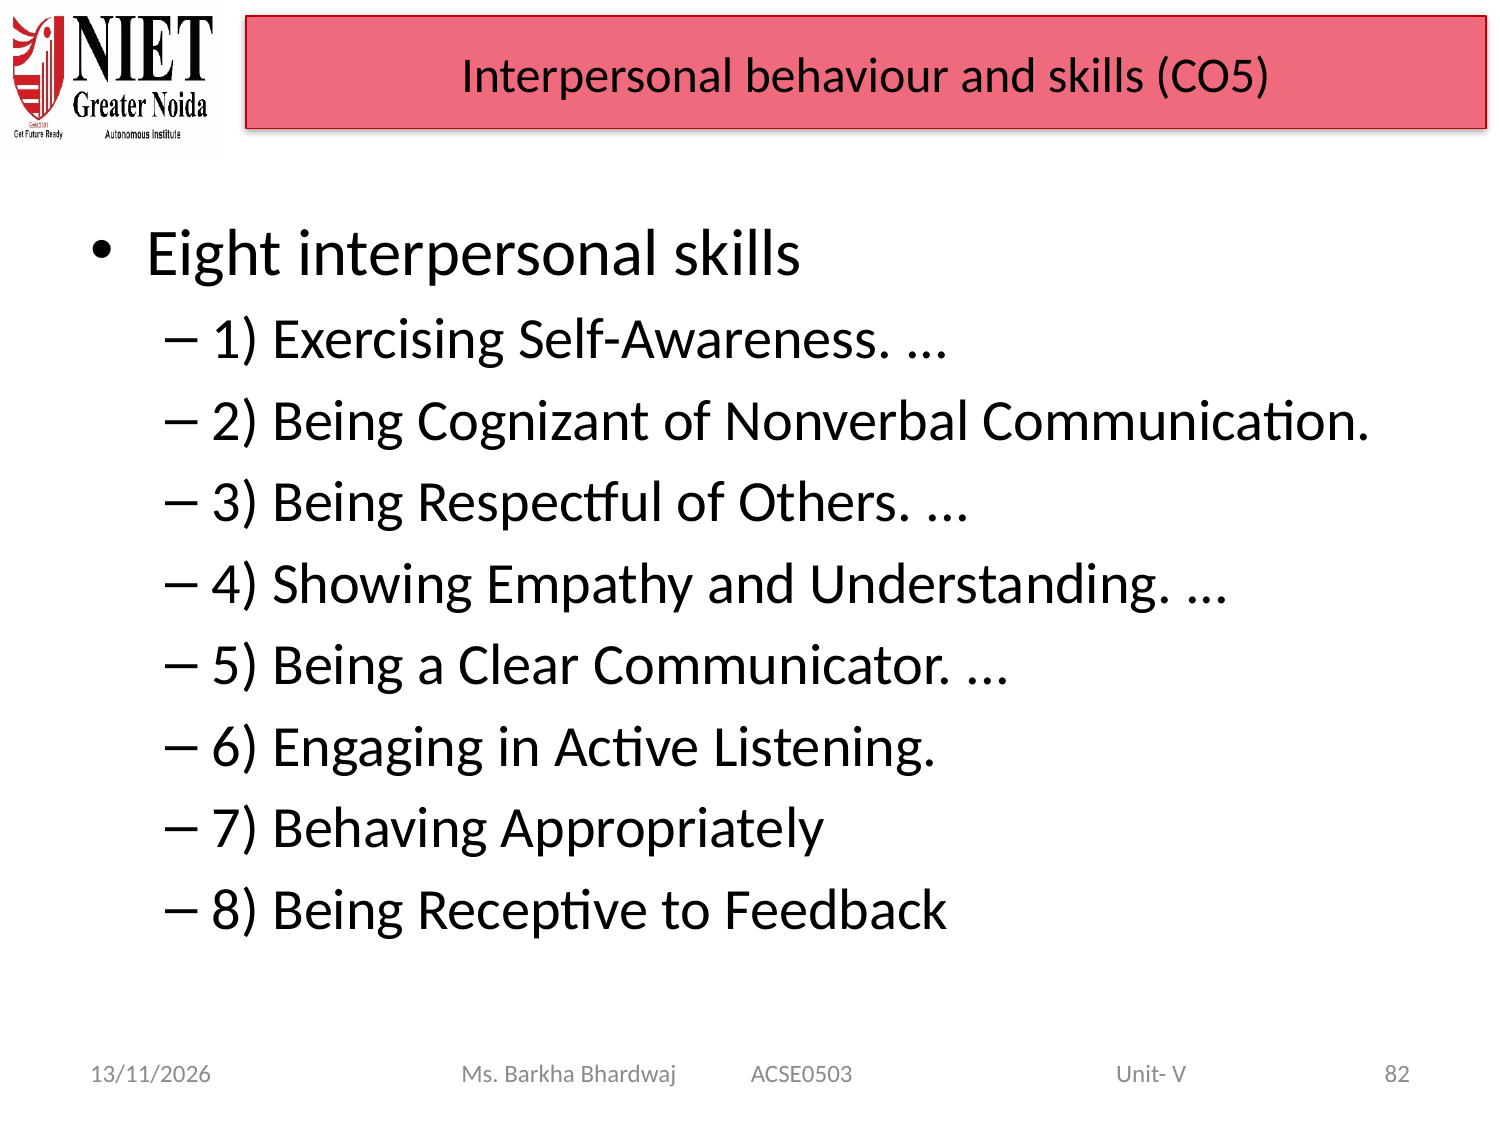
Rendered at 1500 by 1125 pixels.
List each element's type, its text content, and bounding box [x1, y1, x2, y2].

footer Ms. Barkha Bhardwaj ACSE0503 Unit- V [412, 1042, 1238, 1103]
text_box Interpersonal behaviour and skills (CO5) [245, 15, 1487, 129]
list Eight interpersonal skills 1) Exercising Self-Awareness. ... 2) Being Cognizant of Nonverbal Communication. 3) Being Respectful of Others. ... 4) Showing Empathy and Understanding. ... 5) Being a Clear Communicator. ... 6) Engaging in Active Listening. 7) Behaving Appropriately 8) Being Receptive to Feedback [75, 201, 1425, 1005]
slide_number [75, 1042, 250, 1103]
slide_number 82 [1337, 1042, 1425, 1103]
picture [0, 0, 226, 156]
